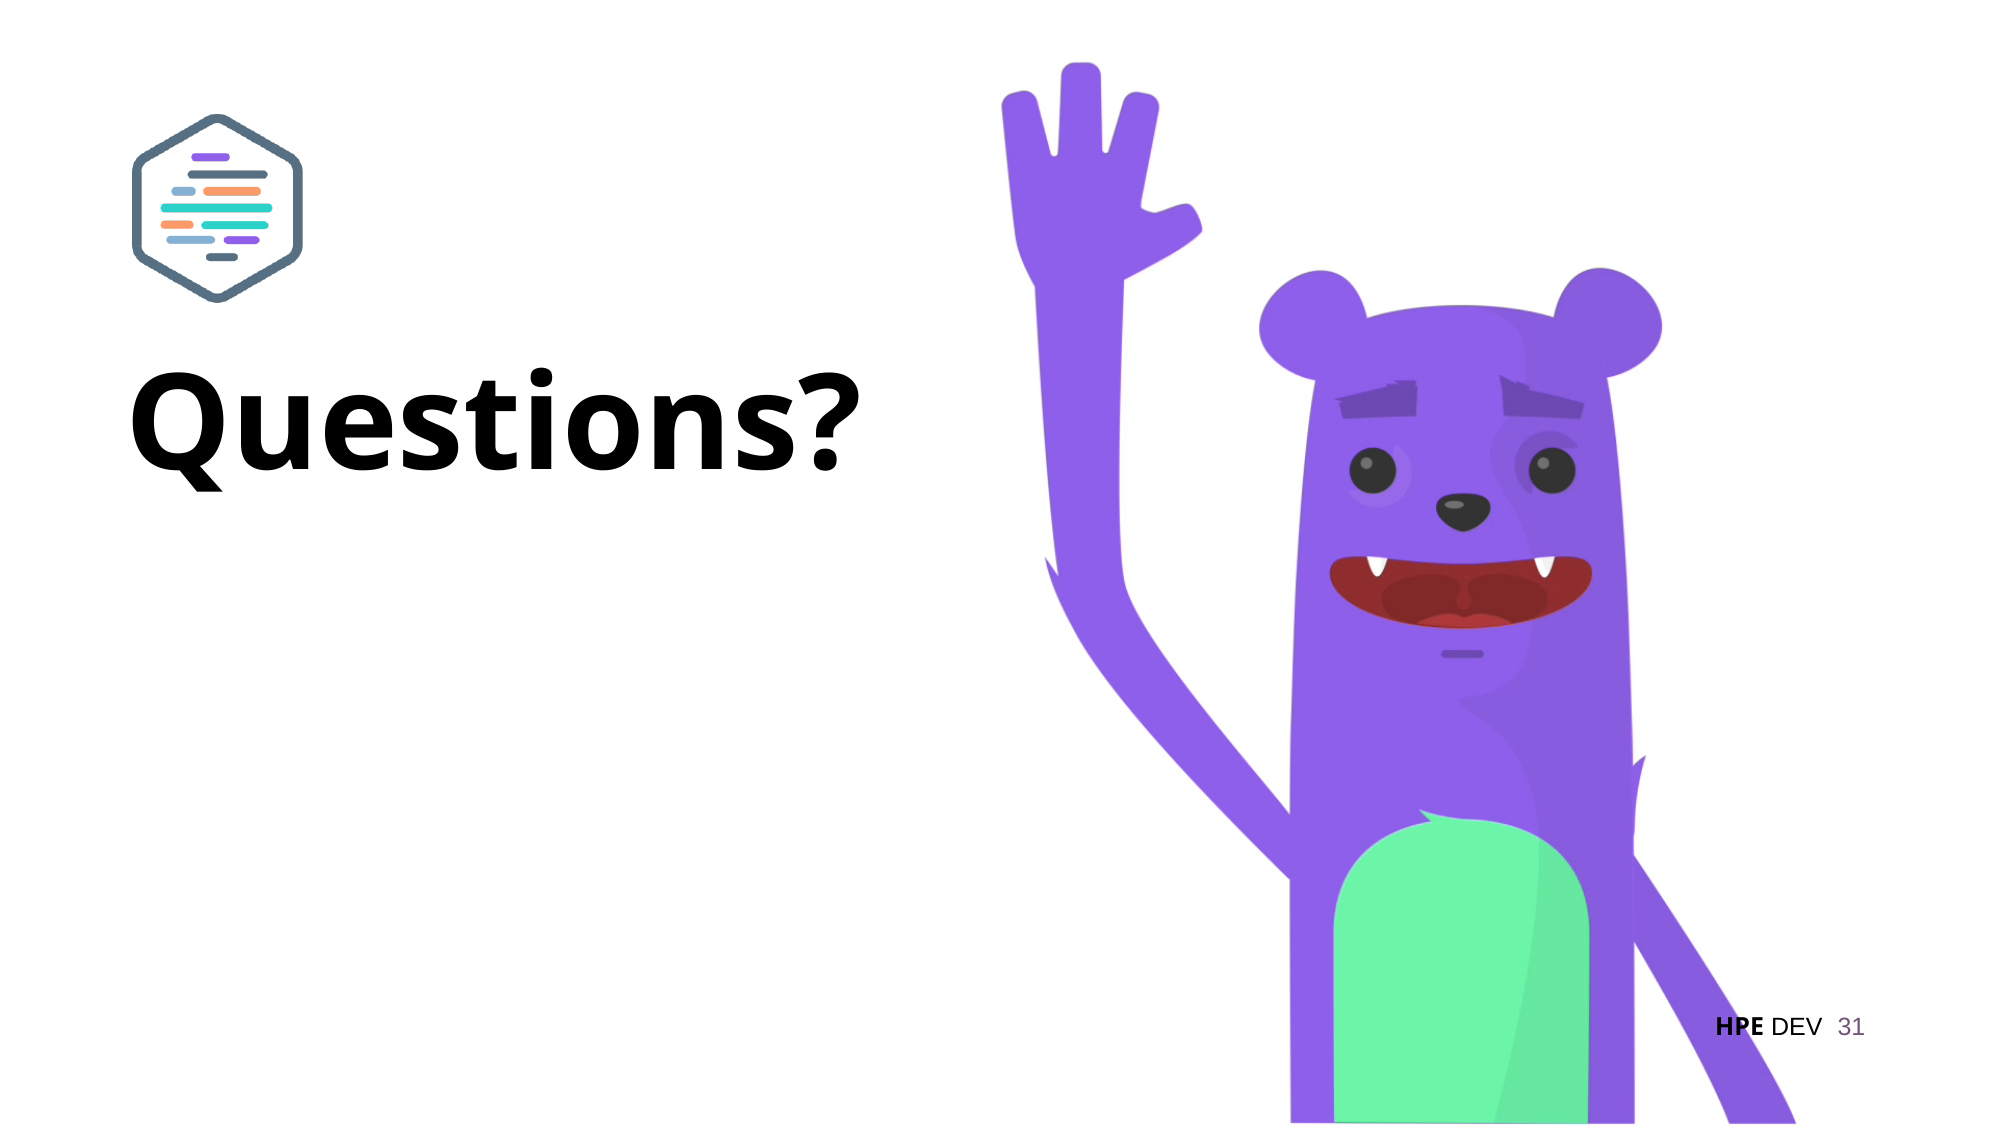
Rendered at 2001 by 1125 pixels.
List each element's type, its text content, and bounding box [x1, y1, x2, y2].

picture [404, 0, 2000, 1125]
title Questions? [125, 375, 901, 488]
slide_number 31 [1837, 999, 1902, 1050]
picture [122, 103, 311, 313]
